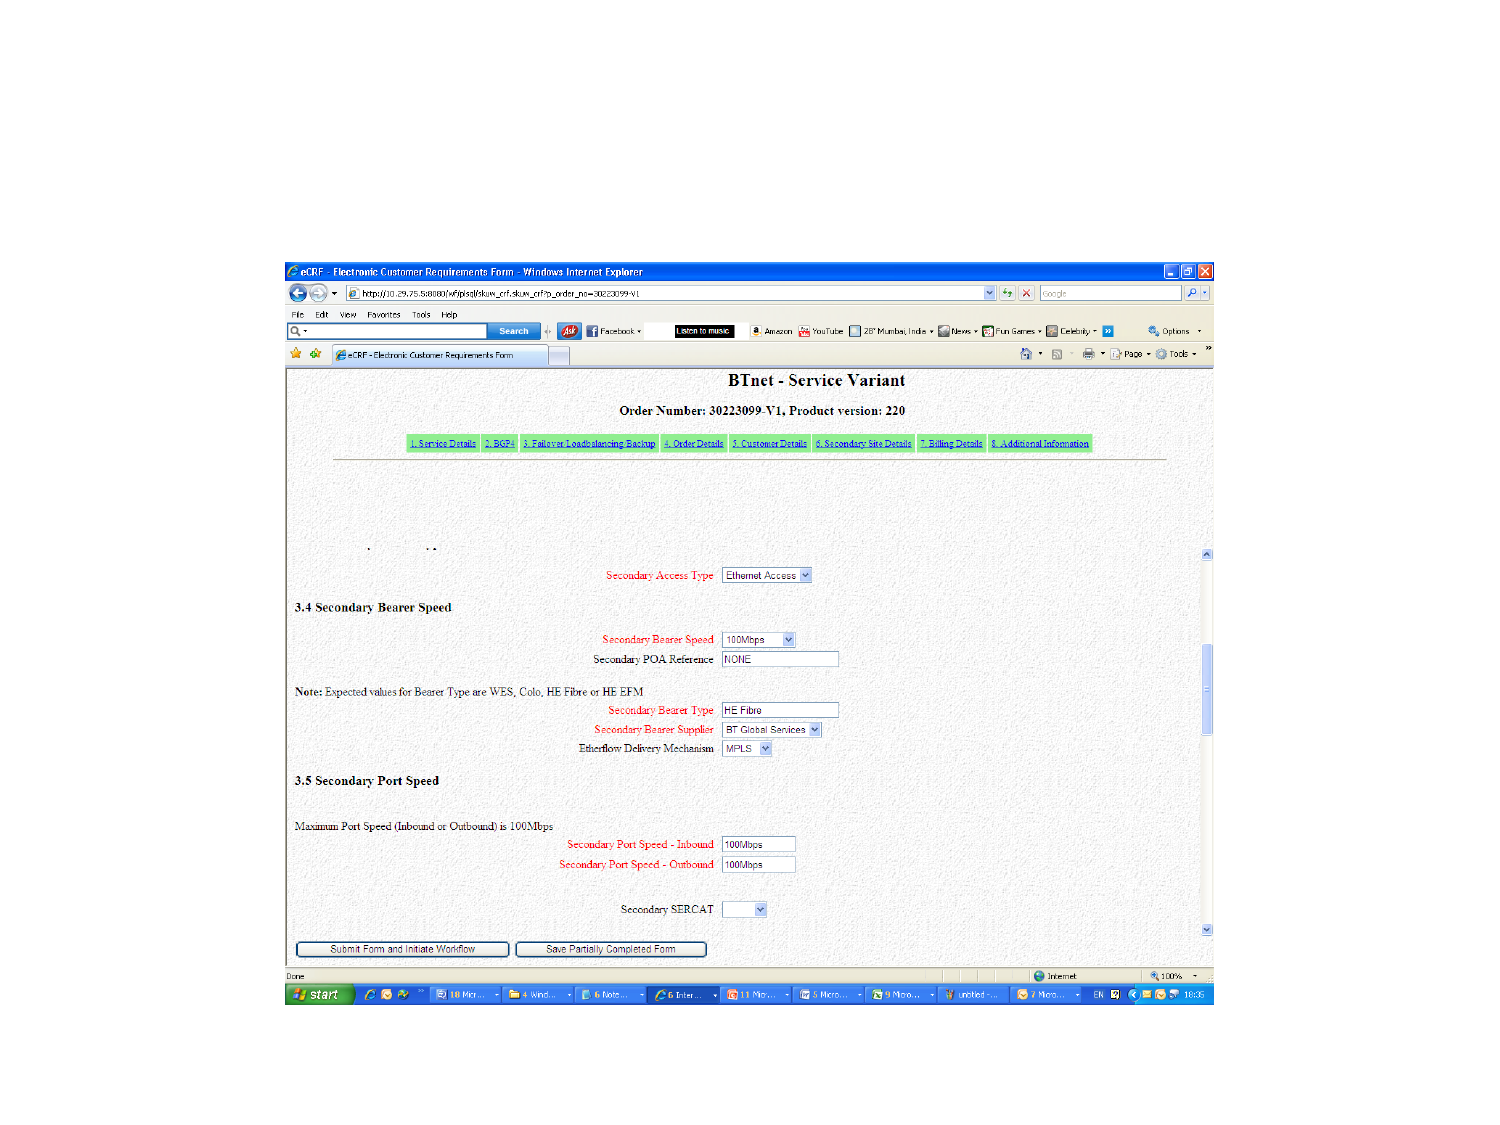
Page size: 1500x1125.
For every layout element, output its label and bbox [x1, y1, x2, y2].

list [285, 262, 1215, 1006]
